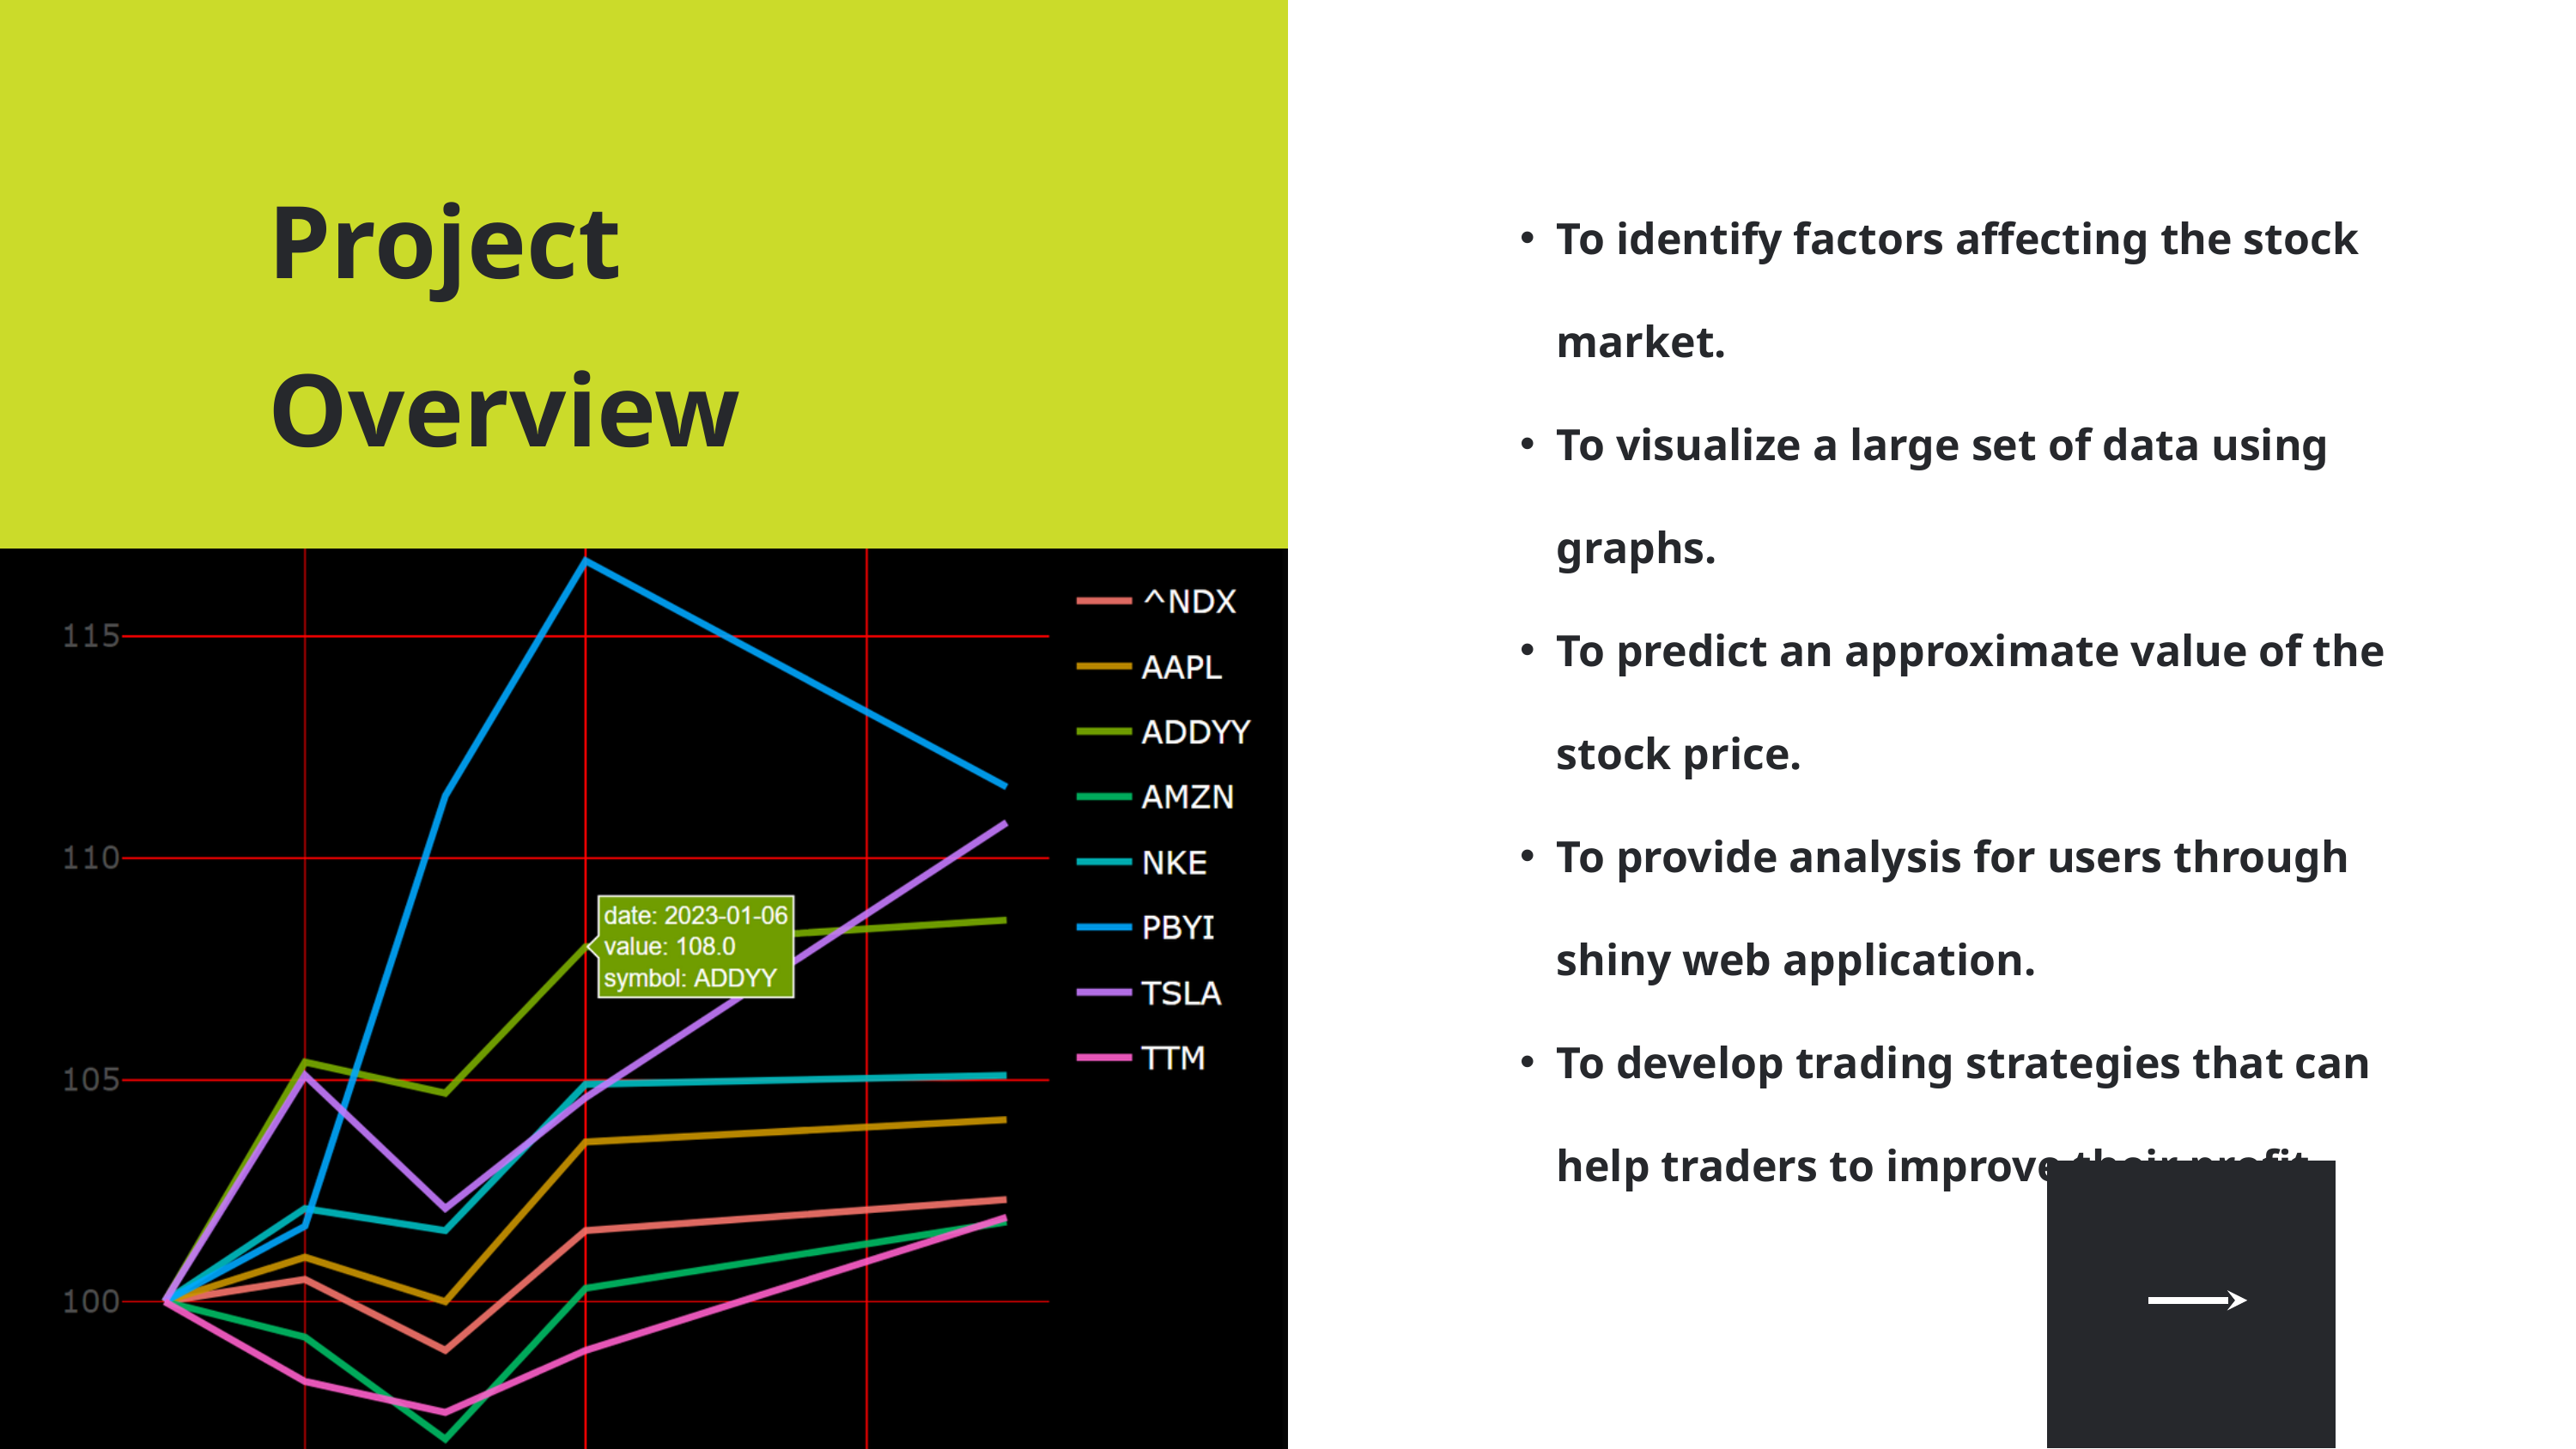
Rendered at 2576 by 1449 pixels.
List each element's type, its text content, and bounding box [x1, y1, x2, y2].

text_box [2046, 1139, 2482, 1449]
picture [0, 548, 1289, 1449]
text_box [0, 0, 1289, 548]
text_box To identify factors affecting the stock market. To visualize a large set of data using graphs. To predict an approximate value of the stock price. To provide analysis for users through shiny web application. To develop trading strategies that can help traders to improve their profit. [1483, 160, 2396, 1294]
